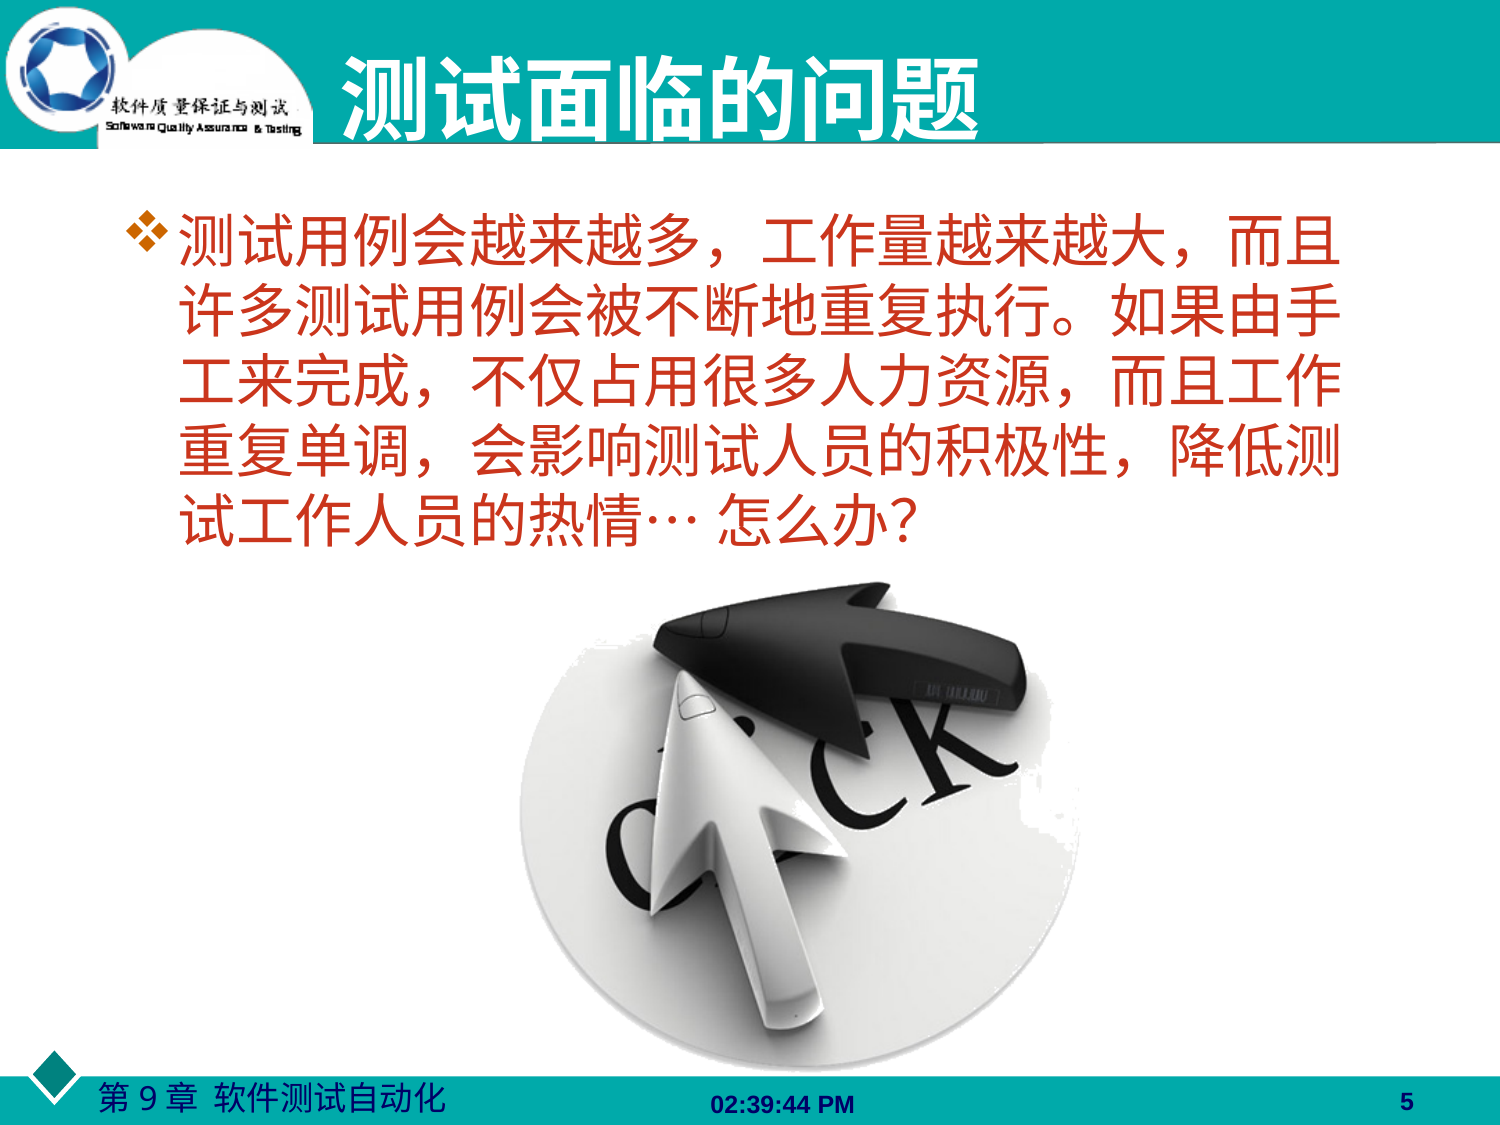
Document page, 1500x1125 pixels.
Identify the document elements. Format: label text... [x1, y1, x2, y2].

picture [507, 544, 1096, 1084]
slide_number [695, 1084, 1046, 1125]
title 测试面临的问题 [324, 30, 1500, 163]
picture [0, 0, 313, 149]
slide_number 5 [1116, 1077, 1430, 1125]
list 测试用例会越来越多，工作量越来越大，而且许多测试用例会被不断地重复执行。如果由手工来完成，不仅占用很多人力资源，而且工作重复单调，会影响测试人员的积极性，降低测试工作人员的热情… 怎么办？ [105, 196, 1400, 563]
